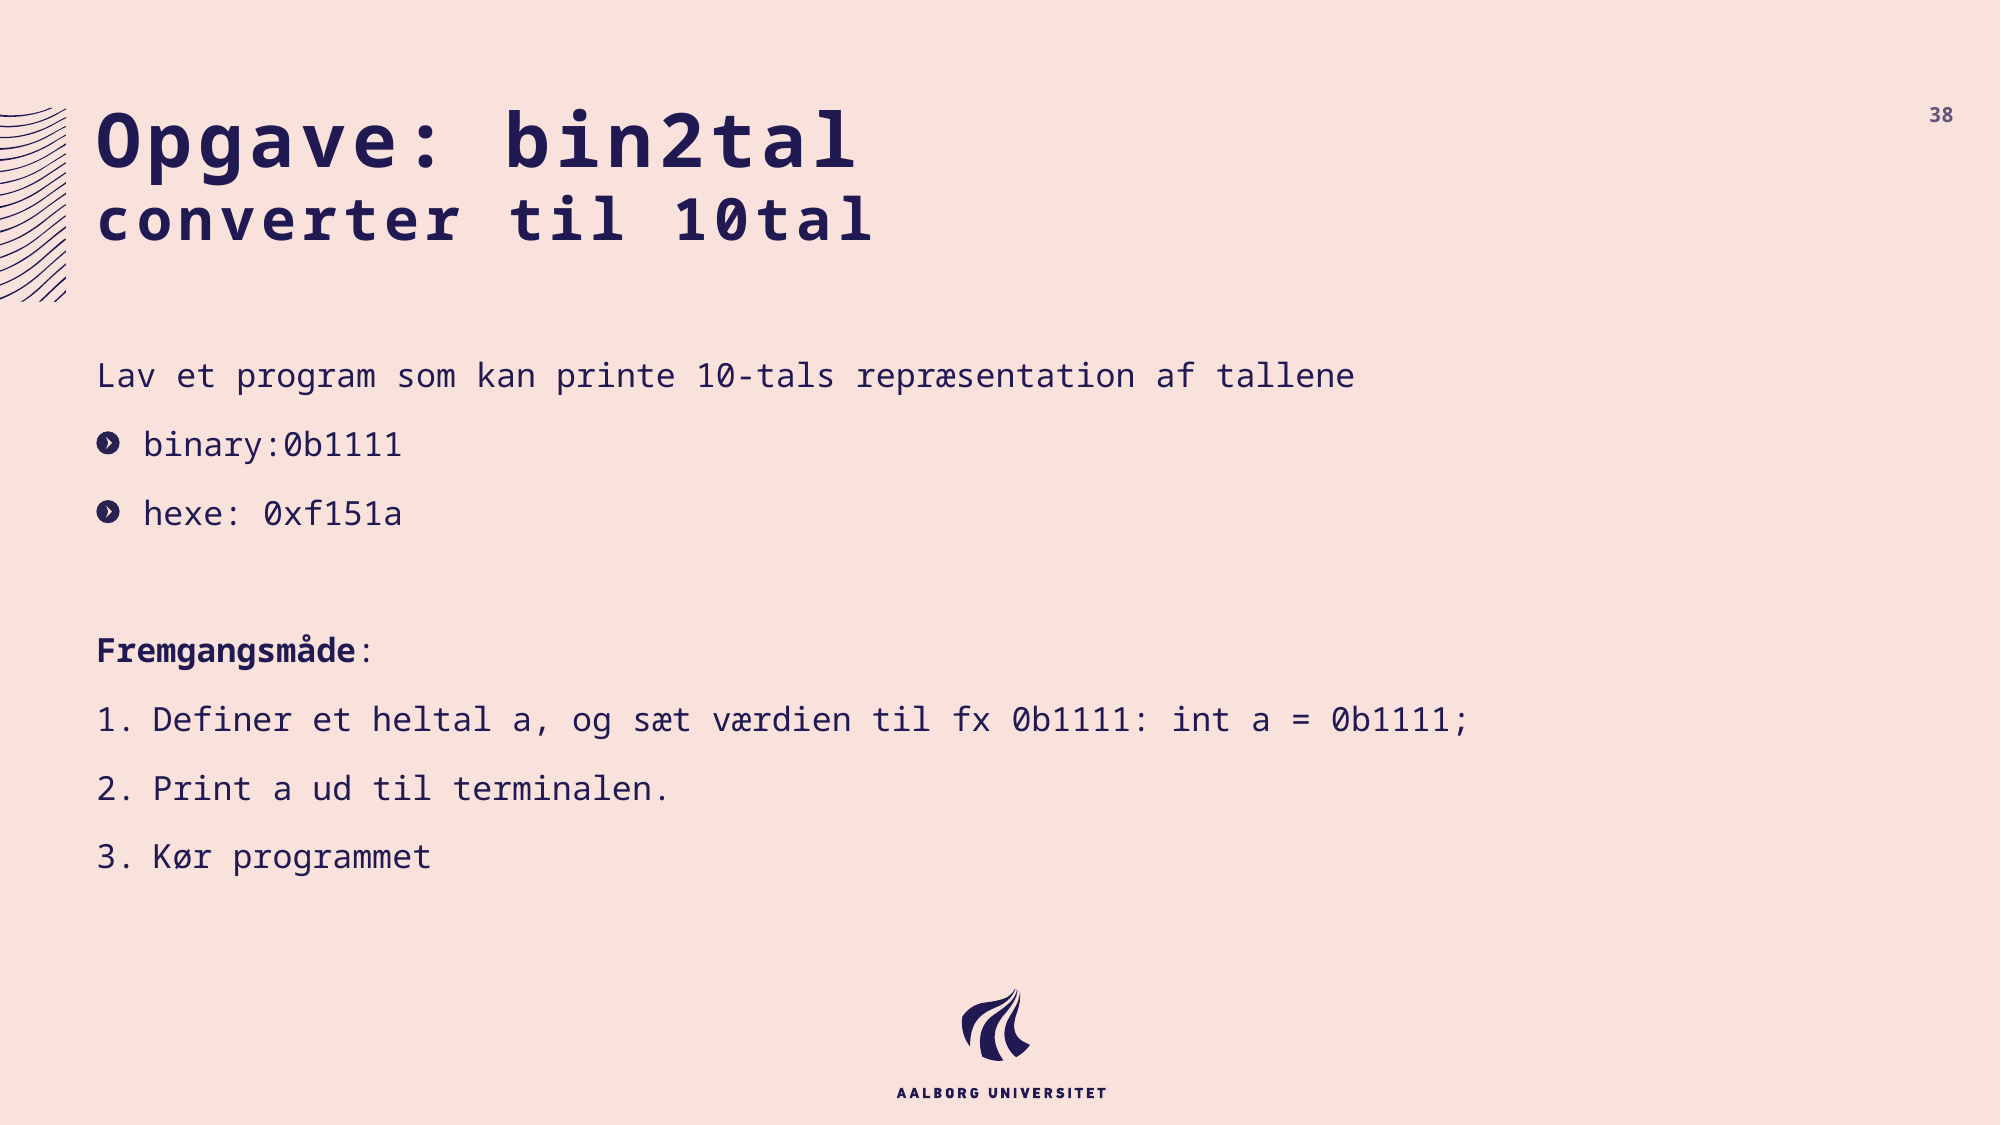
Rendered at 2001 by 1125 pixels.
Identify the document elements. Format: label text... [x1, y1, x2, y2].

list Lav et program som kan printe 10-tals repræsentation af tallene binary:0b1111 hexe: 0xf151a Fremgangsmåde: Definer et heltal a, og sæt værdien til fx 0b1111: int a = 0b1111; Print a ud til terminalen. Kør programmet [96, 338, 1839, 947]
title Opgave: bin2tal converter til 10tal [96, 60, 1582, 303]
slide_number 38 [1860, 97, 1954, 135]
